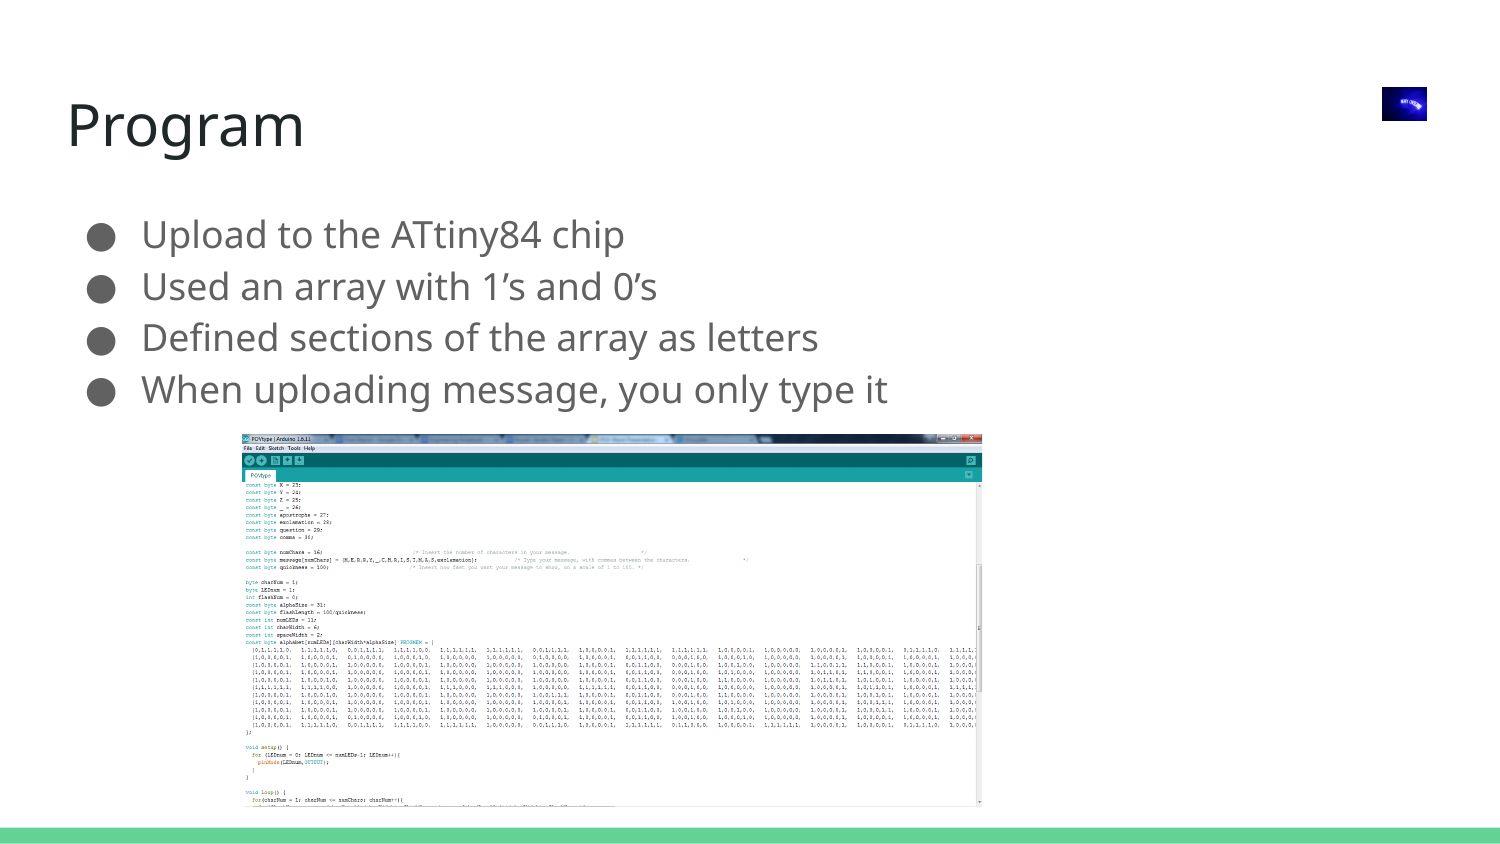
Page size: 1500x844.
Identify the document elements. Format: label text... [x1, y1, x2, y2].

title Program [51, 72, 1449, 167]
list Upload to the ATtiny84 chip Used an array with 1’s and 0’s Defined sections of the array as letters When uploading message, you only type it [51, 189, 1449, 750]
picture [241, 434, 983, 808]
picture [1382, 87, 1427, 121]
